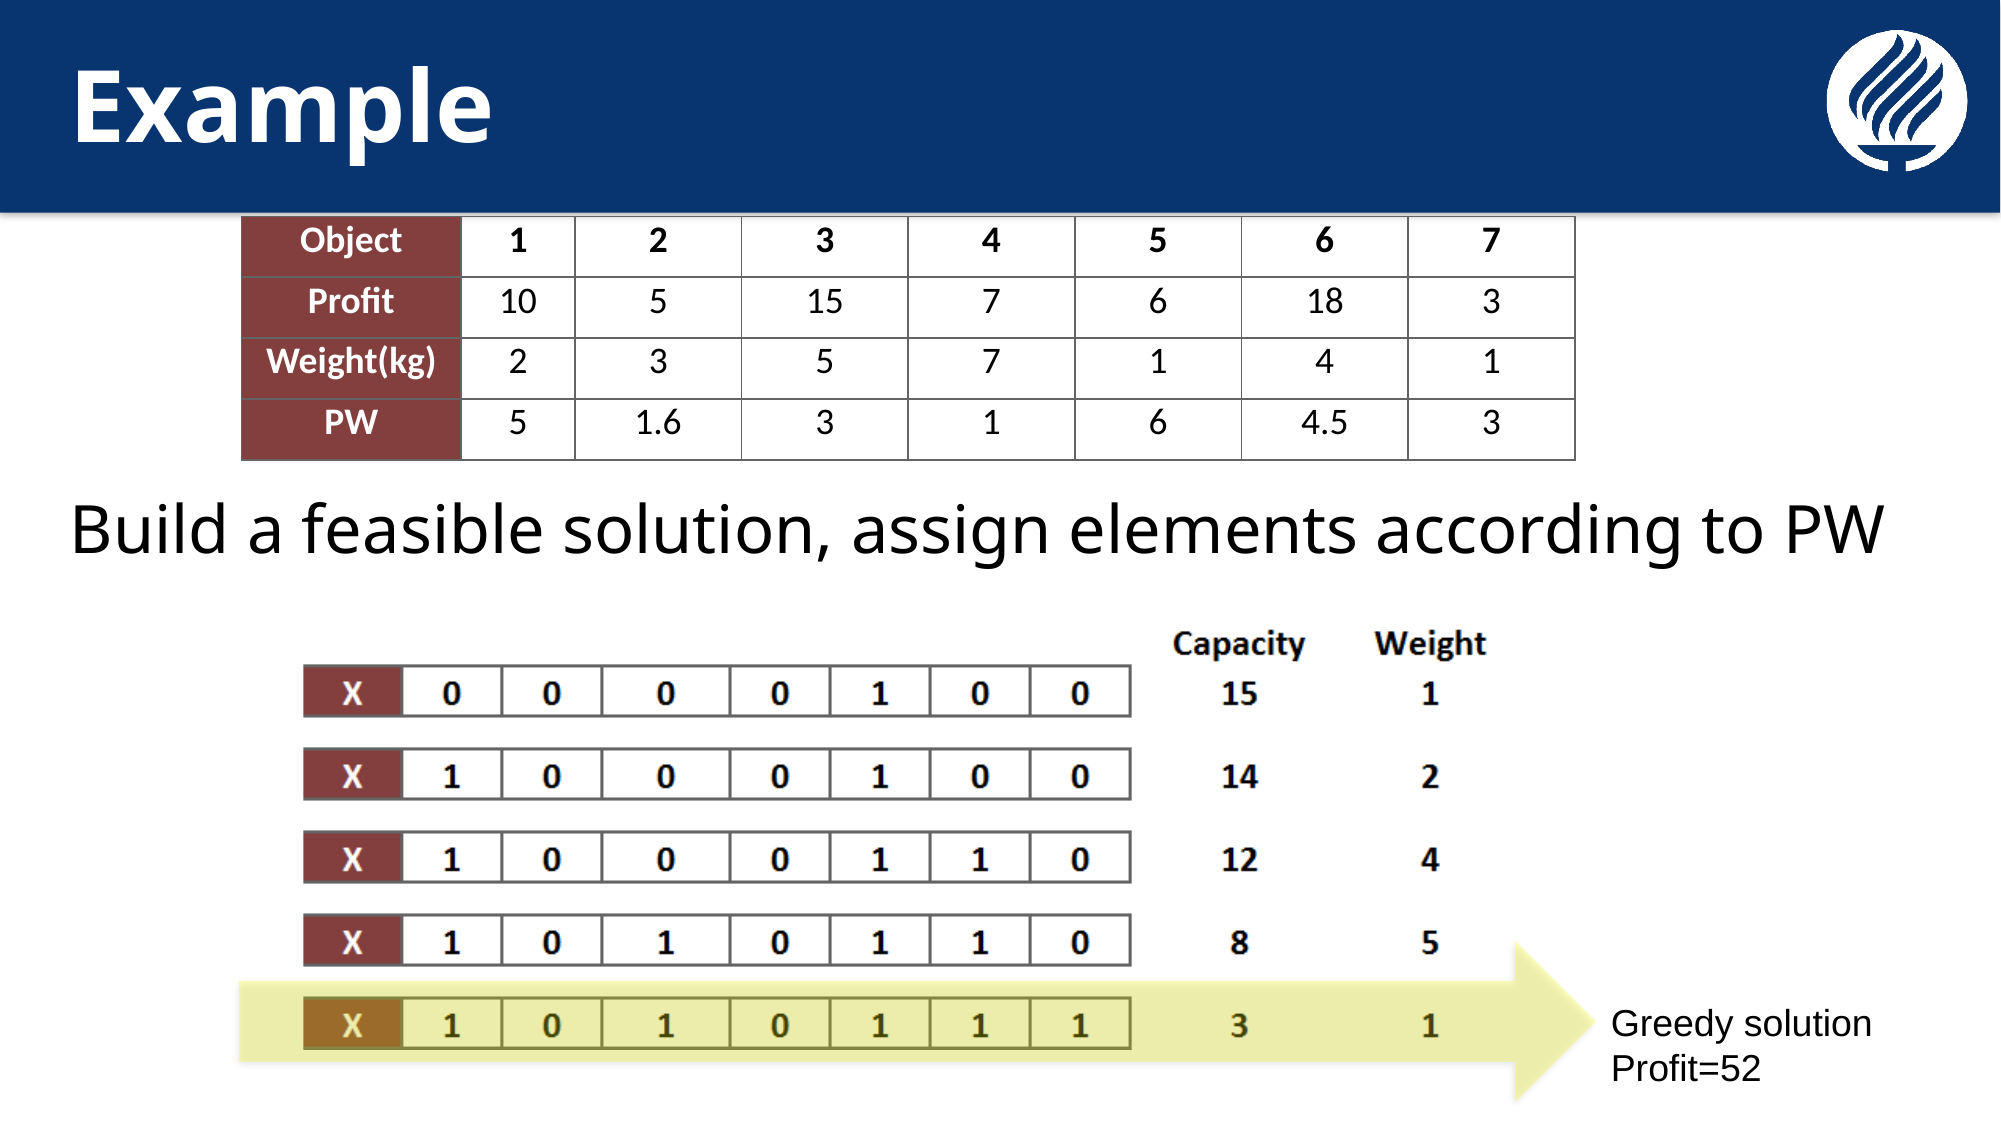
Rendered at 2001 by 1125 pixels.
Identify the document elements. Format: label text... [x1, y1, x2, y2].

table_cell Weight(kg) [242, 339, 460, 398]
table_cell 18 [1242, 278, 1407, 337]
table_cell 1 [909, 400, 1074, 459]
picture [1826, 30, 1982, 176]
table_cell 1 [1076, 339, 1241, 398]
table_header 3 [742, 217, 907, 276]
title Example [54, 9, 1699, 197]
table_header 7 [1409, 217, 1574, 276]
table_cell 6 [1076, 400, 1241, 459]
text_box Greedy solution Profit=52 [1596, 991, 1946, 1096]
table_cell 2 [462, 339, 574, 398]
table_header 5 [1076, 217, 1241, 276]
table_cell 1 [1409, 339, 1574, 398]
table_cell 3 [742, 400, 907, 459]
table_header 2 [576, 217, 741, 276]
table_cell 7 [909, 278, 1074, 337]
table_cell 3 [576, 339, 741, 398]
table_cell 3 [1409, 400, 1574, 459]
picture [301, 616, 1515, 1050]
text_box [238, 943, 1596, 1104]
table_header 4 [909, 217, 1074, 276]
table_cell Profit [242, 278, 460, 337]
table_cell 5 [742, 339, 907, 398]
table_cell 10 [462, 278, 574, 337]
table_cell 3 [1409, 278, 1574, 337]
table_cell 5 [462, 400, 574, 459]
table_cell 6 [1076, 278, 1241, 337]
list Build a feasible solution, assign elements according to PW [54, 479, 1966, 574]
table_cell 5 [576, 278, 741, 337]
table_header Object [242, 217, 460, 276]
table_cell 1.6 [576, 400, 741, 459]
table_cell PW [242, 400, 460, 459]
table_header 6 [1242, 217, 1407, 276]
table_cell 15 [742, 278, 907, 337]
table_cell 4 [1242, 339, 1407, 398]
table_header 1 [462, 217, 574, 276]
table_cell 4.5 [1242, 400, 1407, 459]
table_cell 7 [909, 339, 1074, 398]
